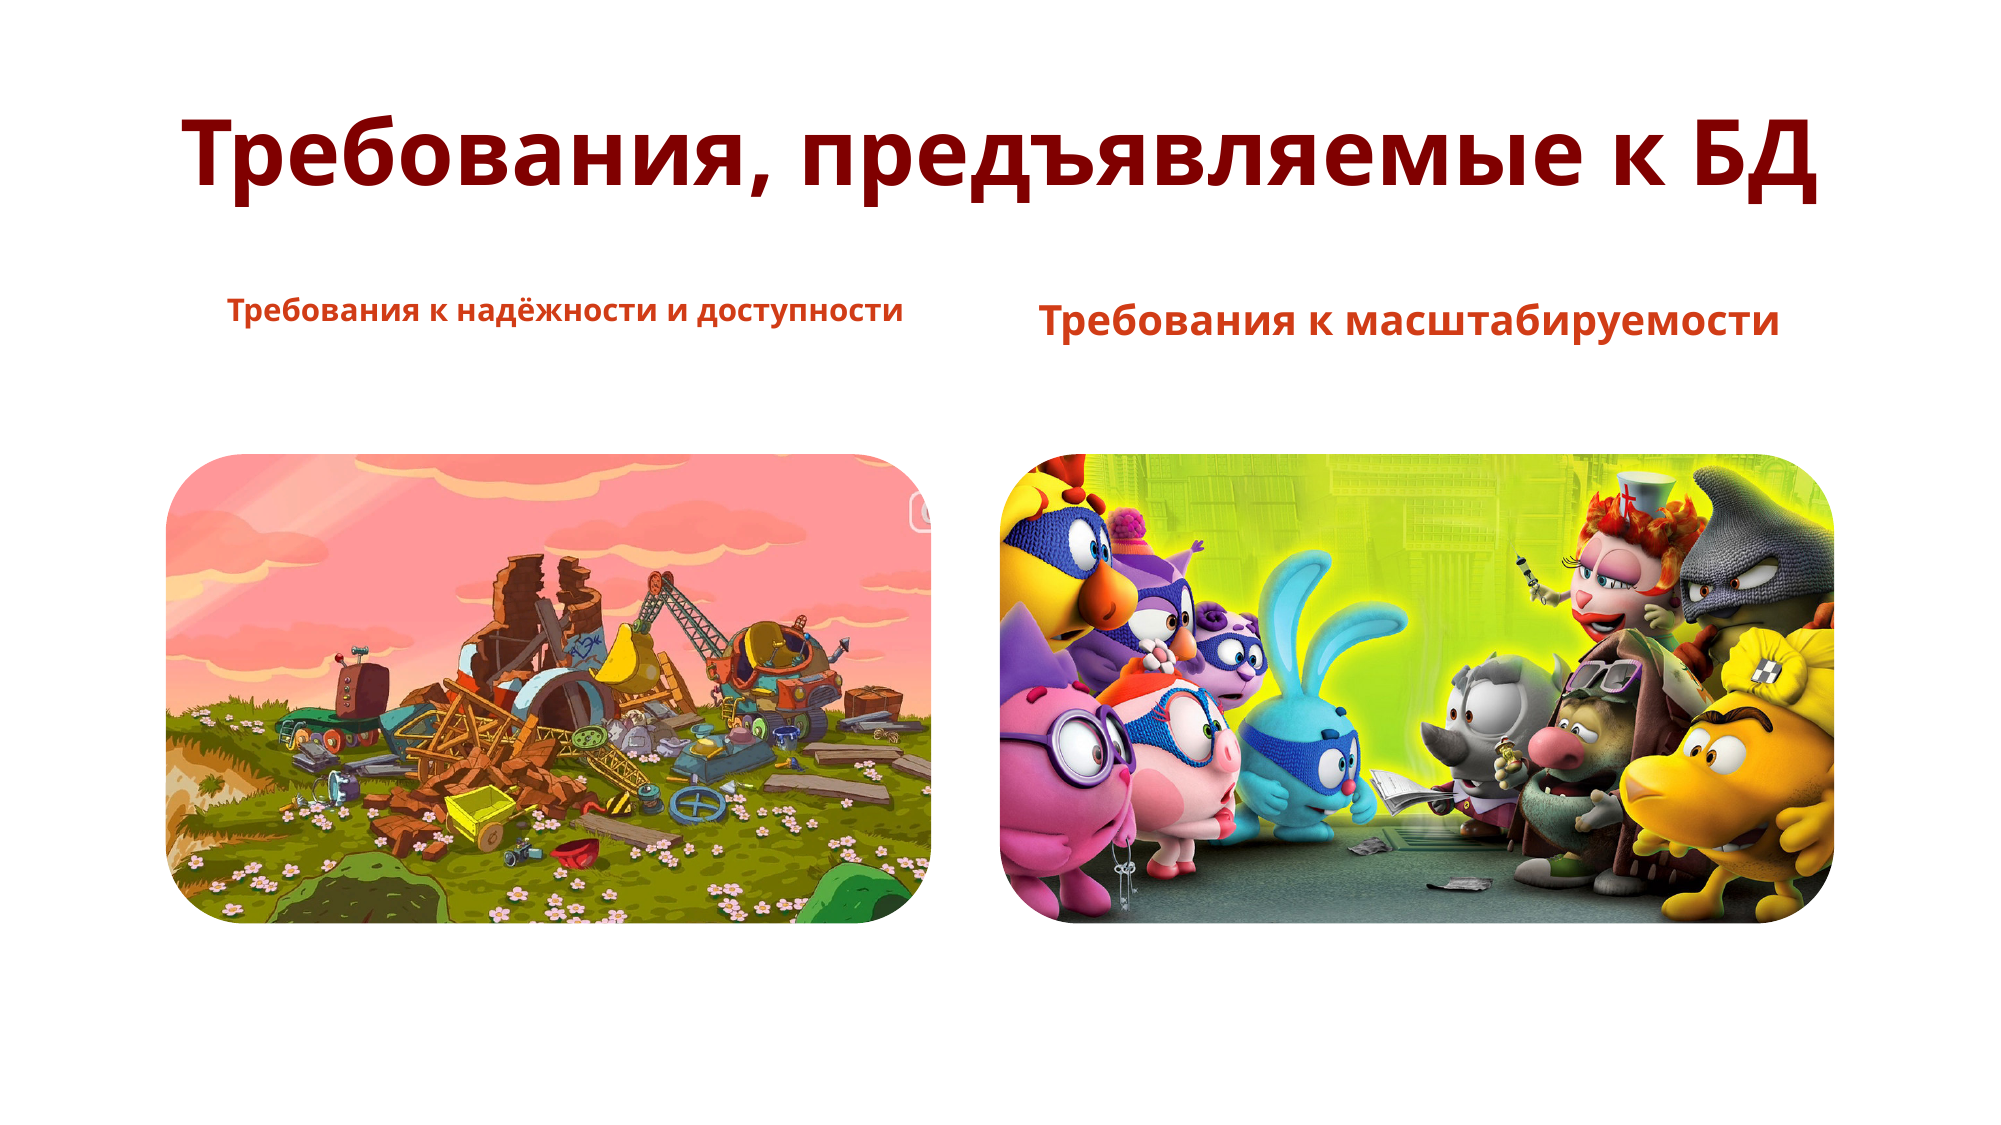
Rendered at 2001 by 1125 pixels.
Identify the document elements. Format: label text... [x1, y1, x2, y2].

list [999, 453, 1835, 924]
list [165, 453, 932, 924]
list Требования к масштабируемости [999, 275, 1820, 361]
list Требования к надёжности и доступности [180, 275, 952, 393]
title Требования, предъявляемые к БД [108, 97, 1892, 214]
